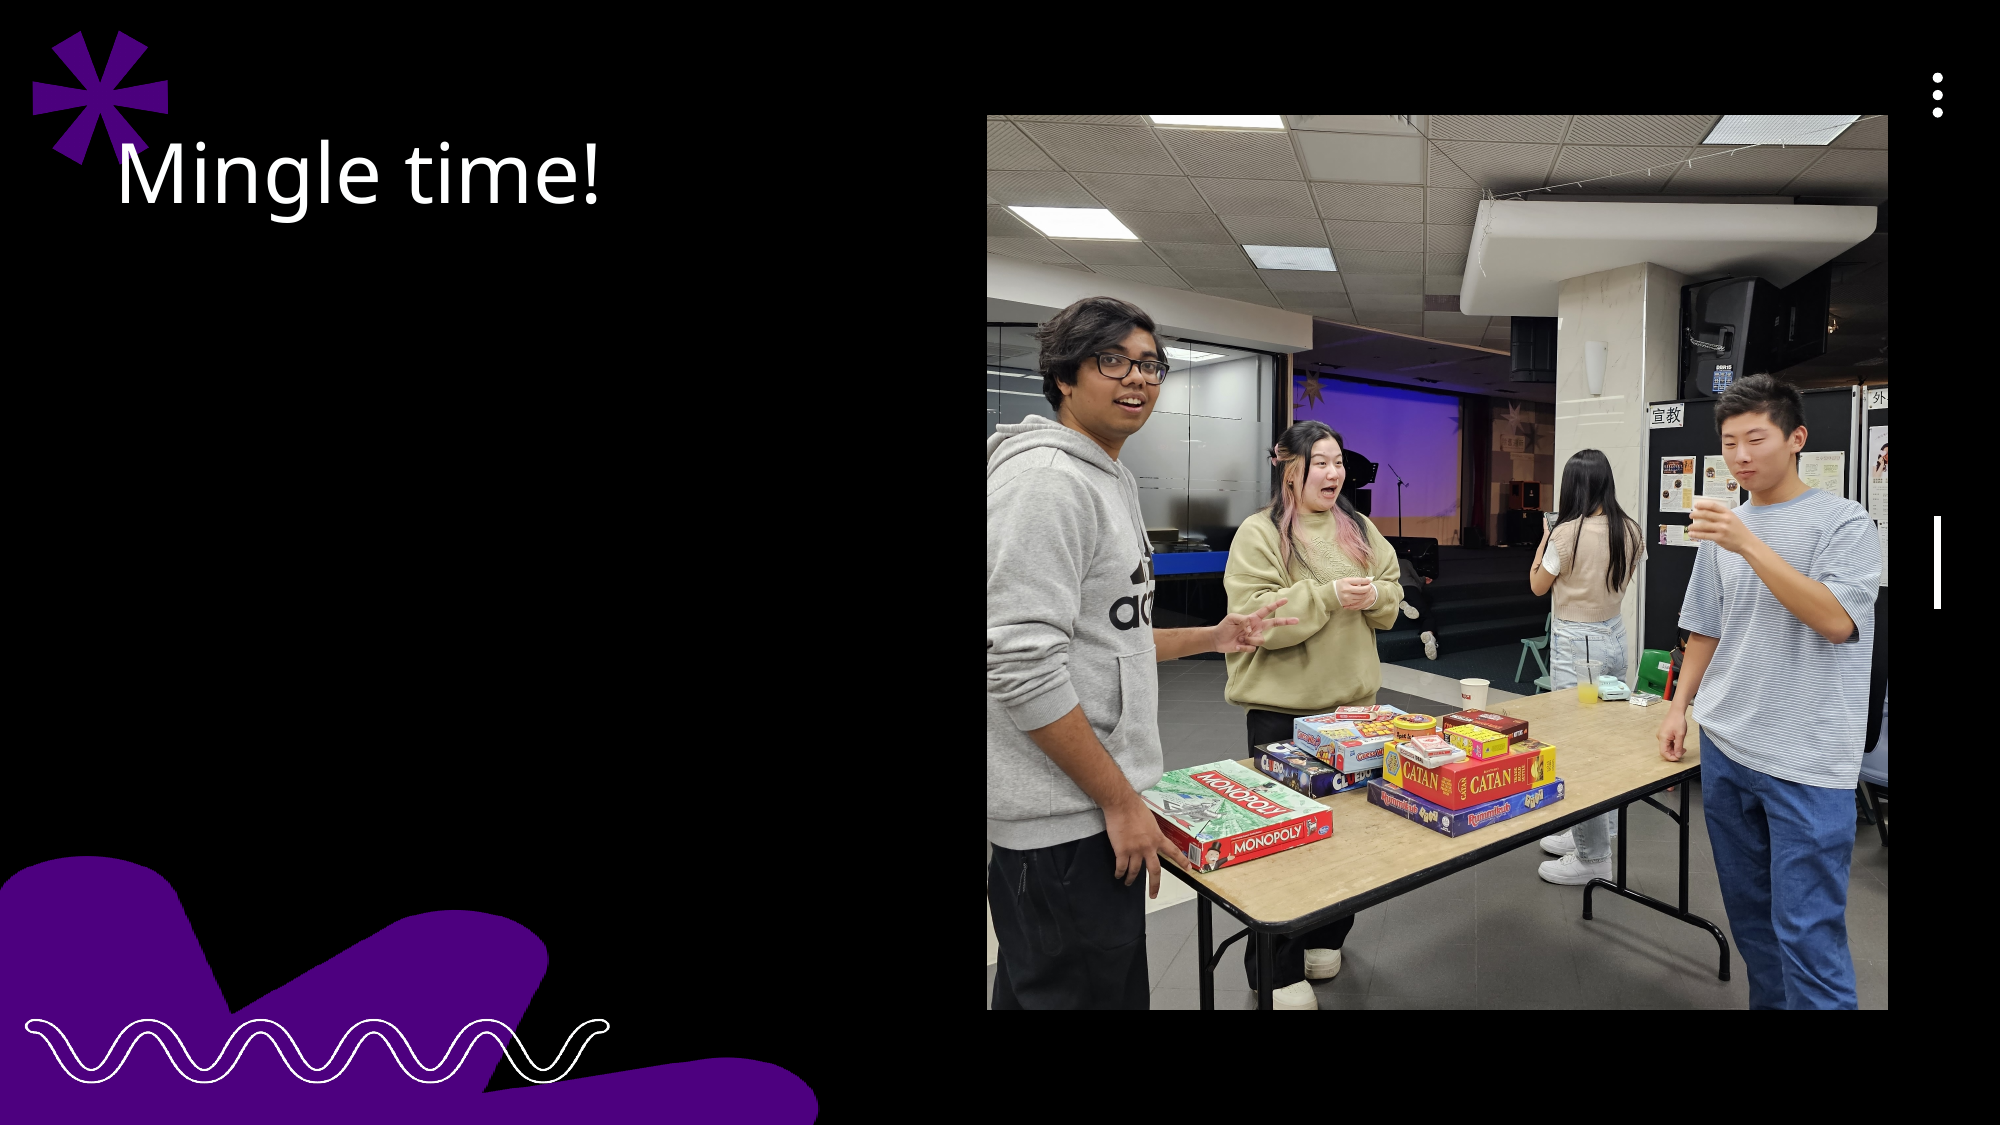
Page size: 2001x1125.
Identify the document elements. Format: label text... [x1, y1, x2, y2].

picture [1, 0, 192, 197]
picture [0, 817, 982, 1125]
picture [987, 112, 1888, 1013]
text_box Mingle time! [99, 112, 900, 228]
